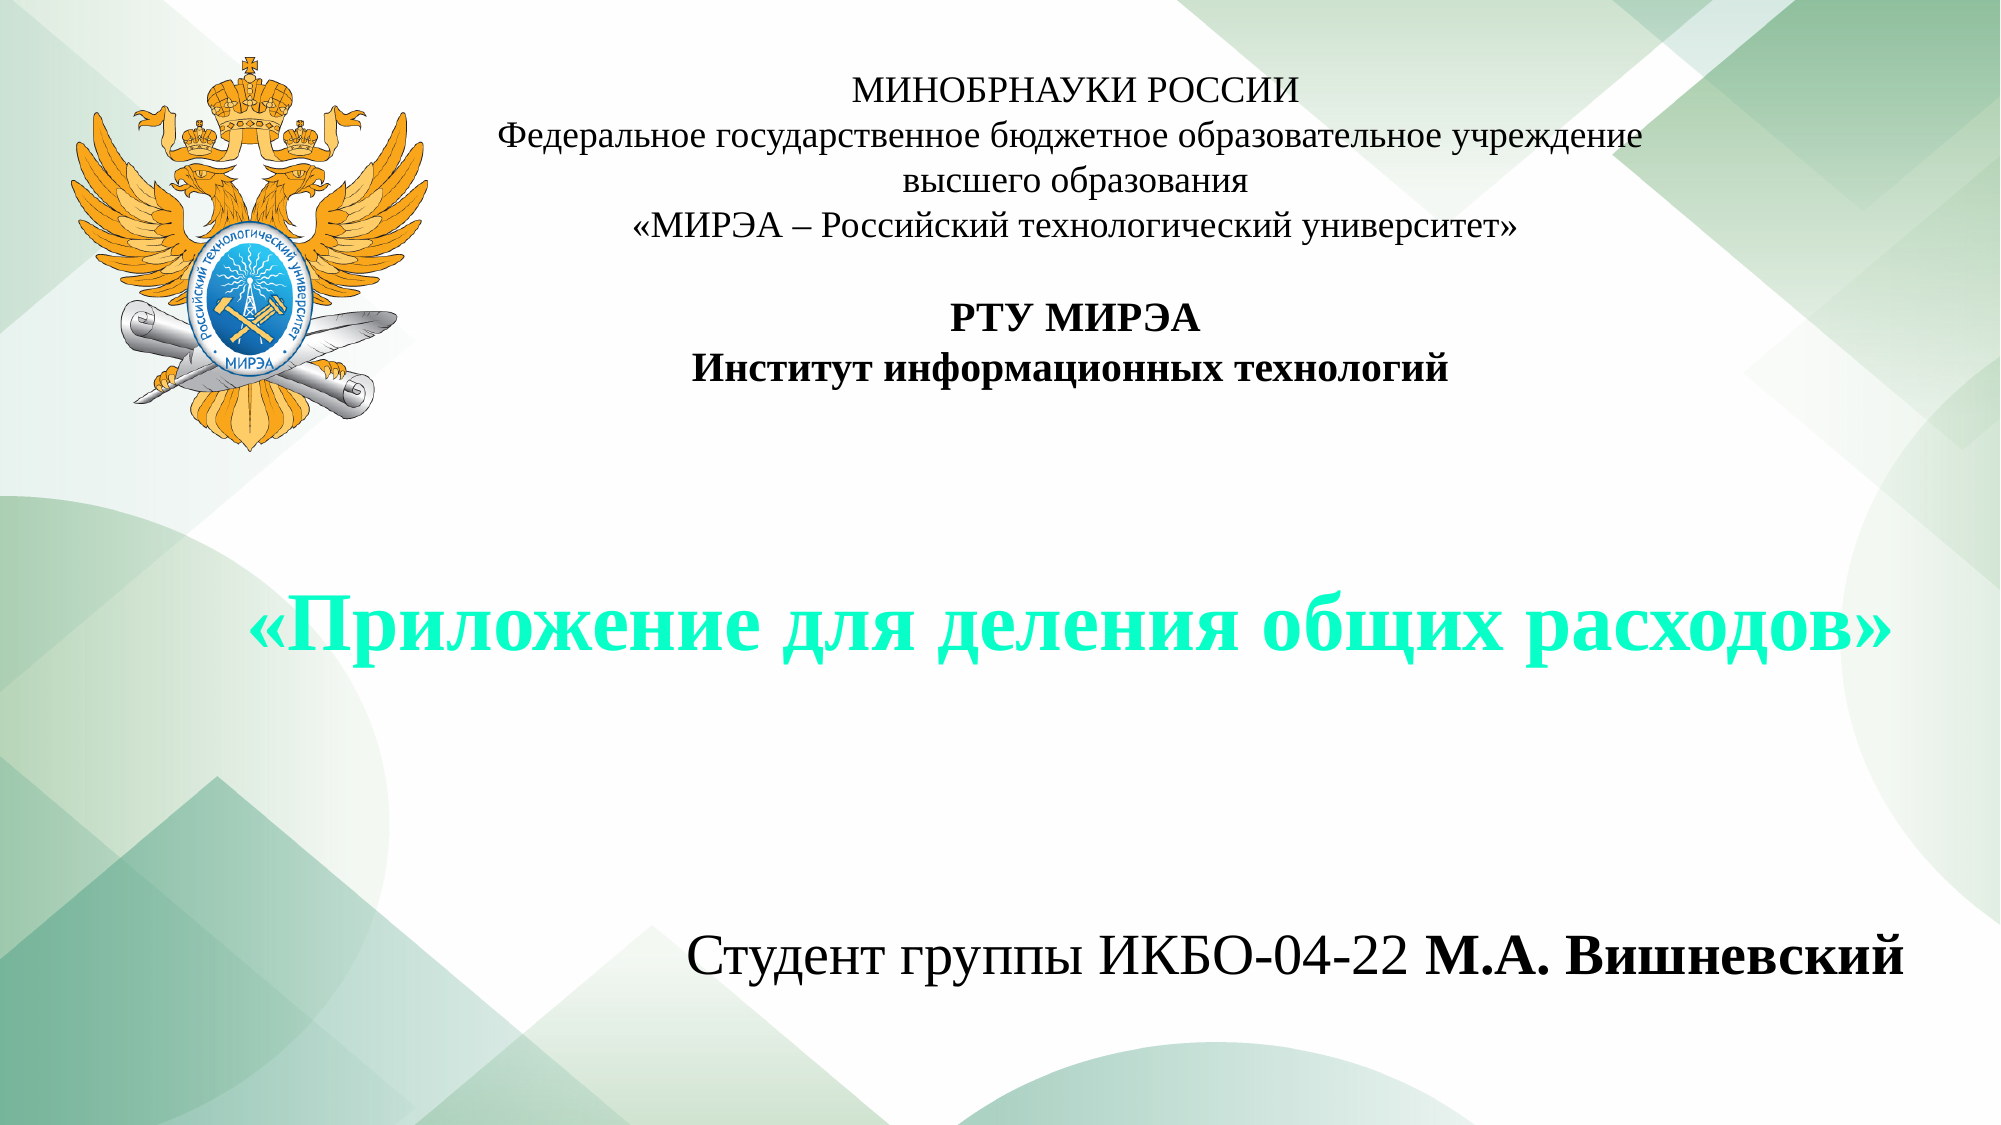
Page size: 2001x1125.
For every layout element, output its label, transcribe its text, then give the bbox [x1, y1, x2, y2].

text_box Студент группы ИКБО-04-22 М.А. Вишневский [651, 909, 1920, 994]
picture [0, 0, 2001, 1125]
text_box МИНОБРНАУКИ РОССИИ Федеральное государственное бюджетное образовательное учреждение высшего образования «МИРЭА – Российский технологический университет» РТУ МИРЭА Институт информационных технологий [482, 57, 1669, 398]
text_box «Приложение для деления общих расходов» [231, 559, 1911, 675]
